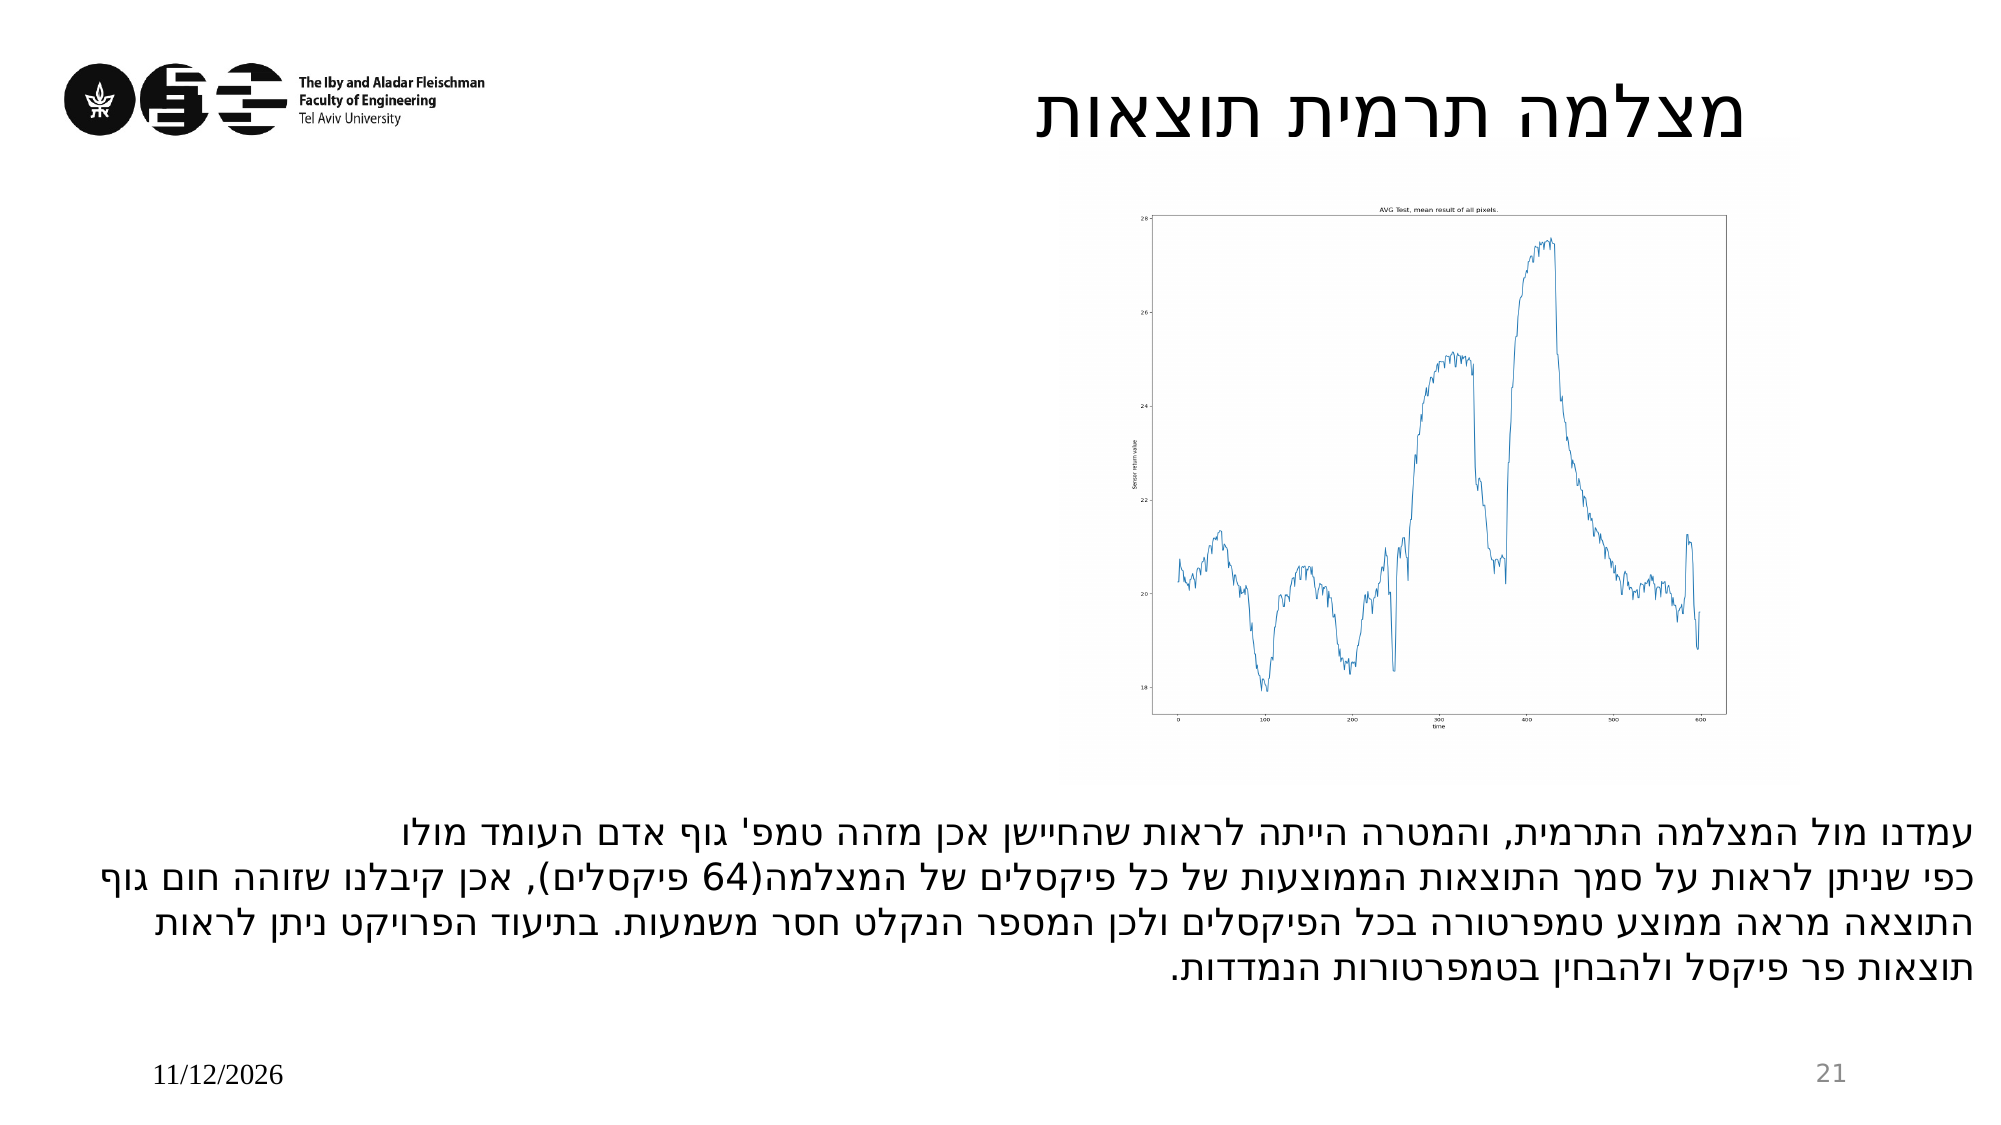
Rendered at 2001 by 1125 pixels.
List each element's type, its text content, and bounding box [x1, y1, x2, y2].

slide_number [137, 1042, 588, 1103]
title מצלמה תרמית תוצאות [664, 66, 1765, 161]
slide_number 21 [1412, 1042, 1863, 1103]
text_box עמדנו מול המצלמה התרמית, והמטרה הייתה לראות שהחיישן אכן מזהה טמפ' גוף אדם העומד מולו כפי שניתן לראות על סמך התוצאות הממוצעות של כל פיקסלים של המצלמה(64 פיקסלים), אכן קיבלנו שזוהה חום גוף התוצאה מראה ממוצע טמפרטורה בכל הפיקסלים ולכן המספר הנקלט חסר משמעות. בתיעוד הפרויקט ניתן לראות תוצאות פר פיקסל ולהבחין בטמפרטורות הנמדדות. [84, 800, 2000, 1041]
picture [43, 44, 524, 155]
picture [1059, 137, 1800, 786]
